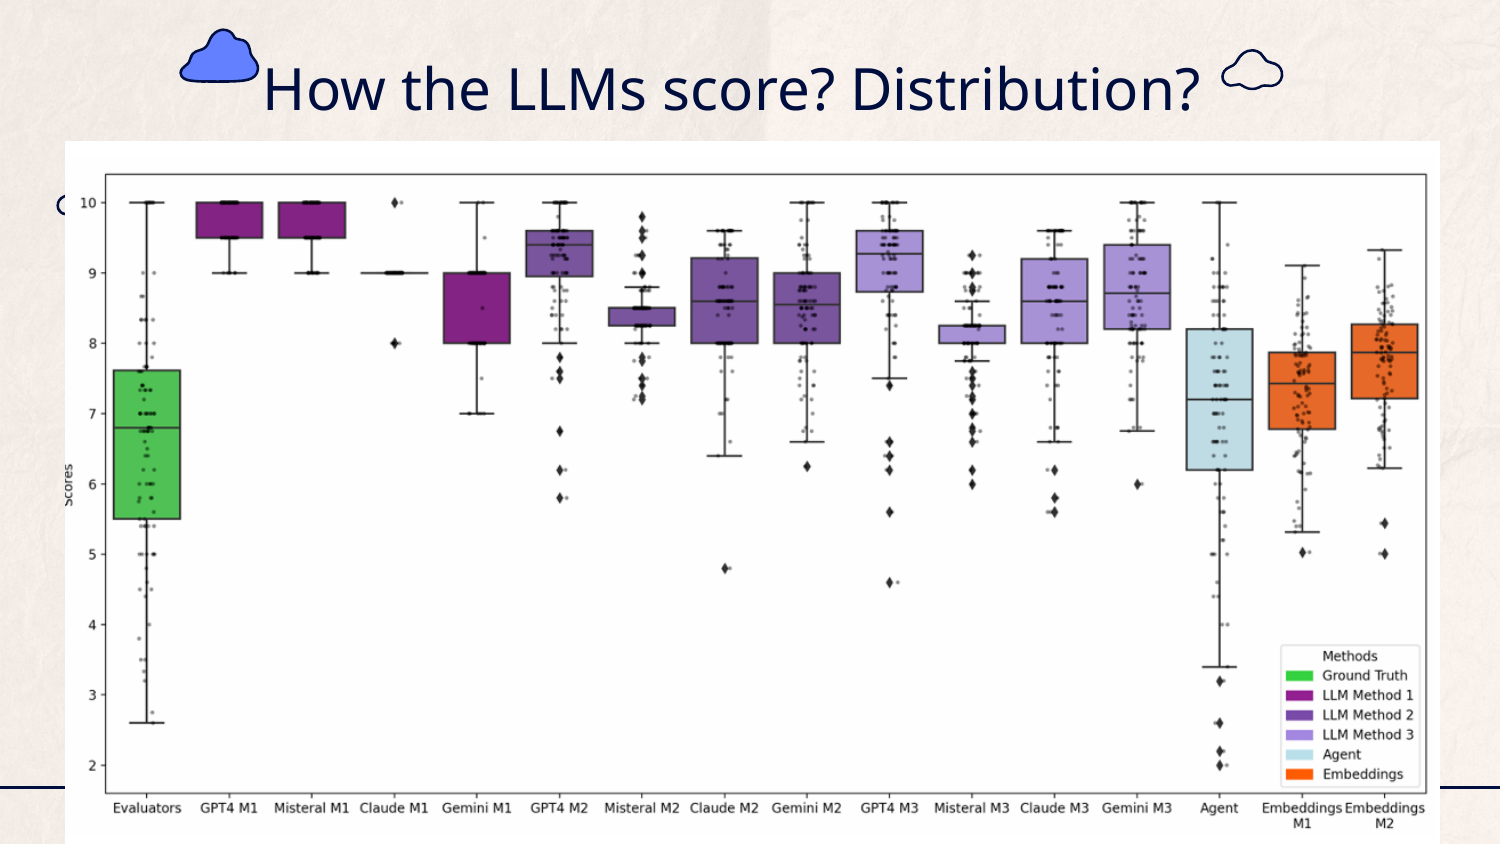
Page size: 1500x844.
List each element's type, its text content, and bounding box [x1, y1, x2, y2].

picture [65, 141, 1440, 844]
title How the LLMs score? Distribution? [247, 37, 1500, 201]
